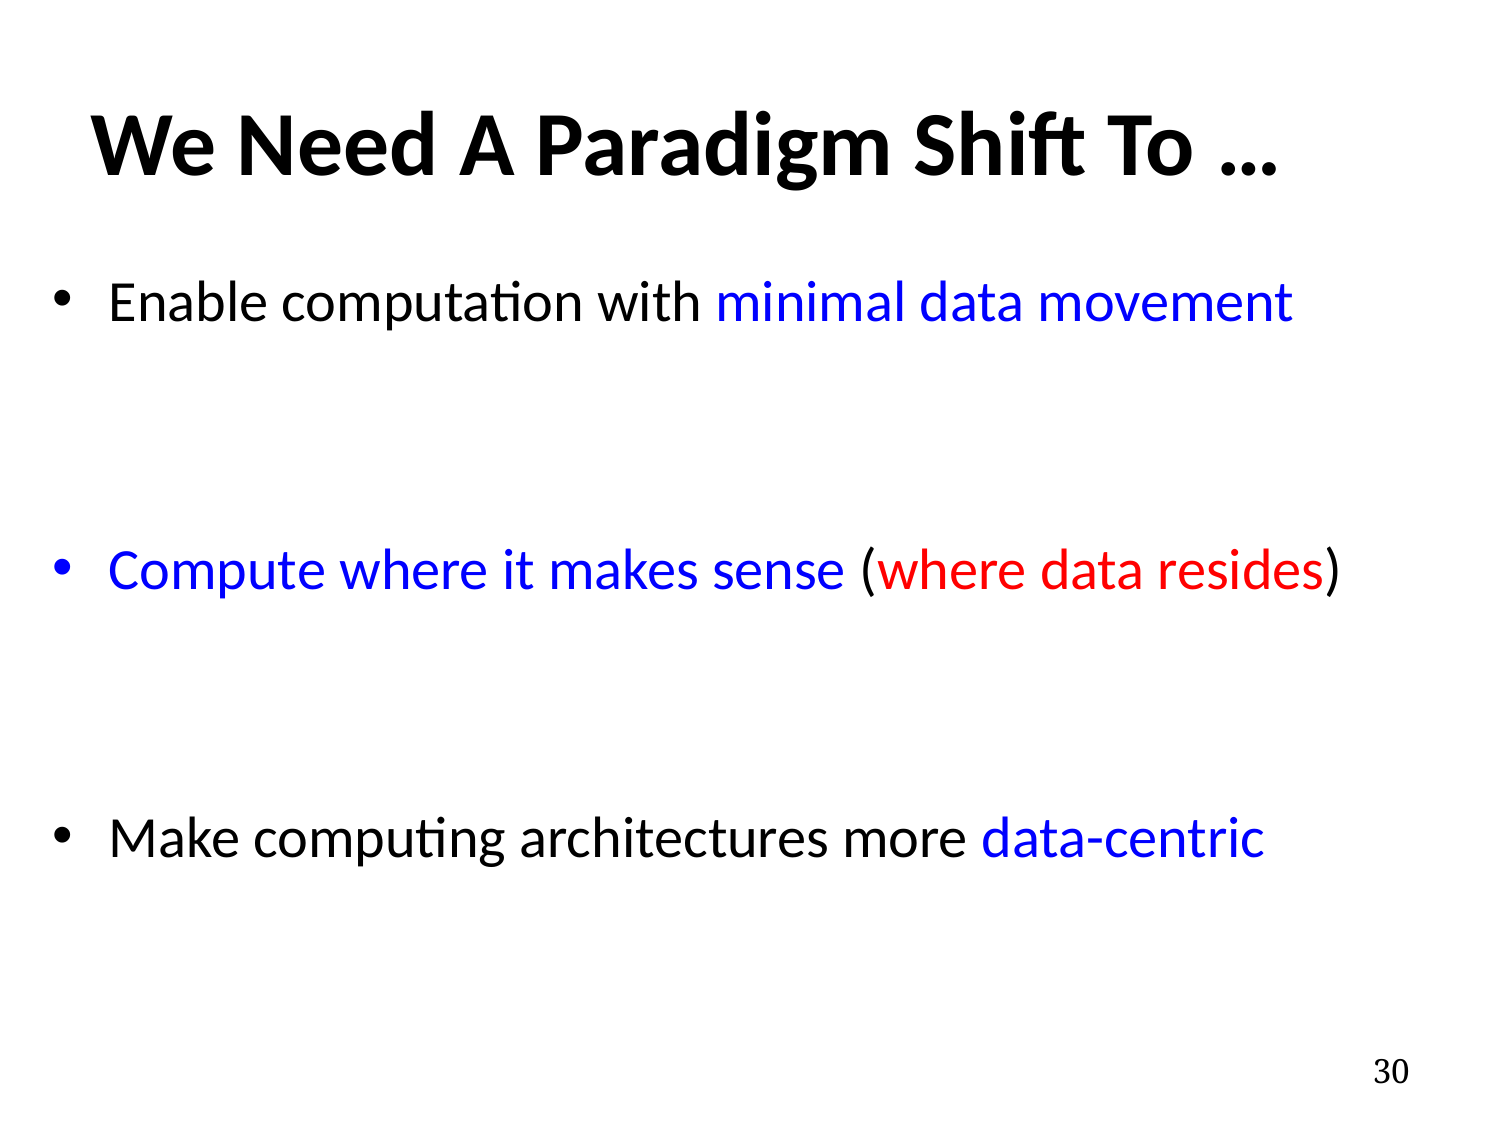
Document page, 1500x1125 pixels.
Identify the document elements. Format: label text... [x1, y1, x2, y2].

slide_number 30 [1074, 1042, 1425, 1103]
title We Need A Paradigm Shift To … [75, 45, 1425, 163]
list Enable computation with minimal data movement Compute where it makes sense (where data resides) Make computing architectures more data-centric [37, 163, 1483, 1016]
